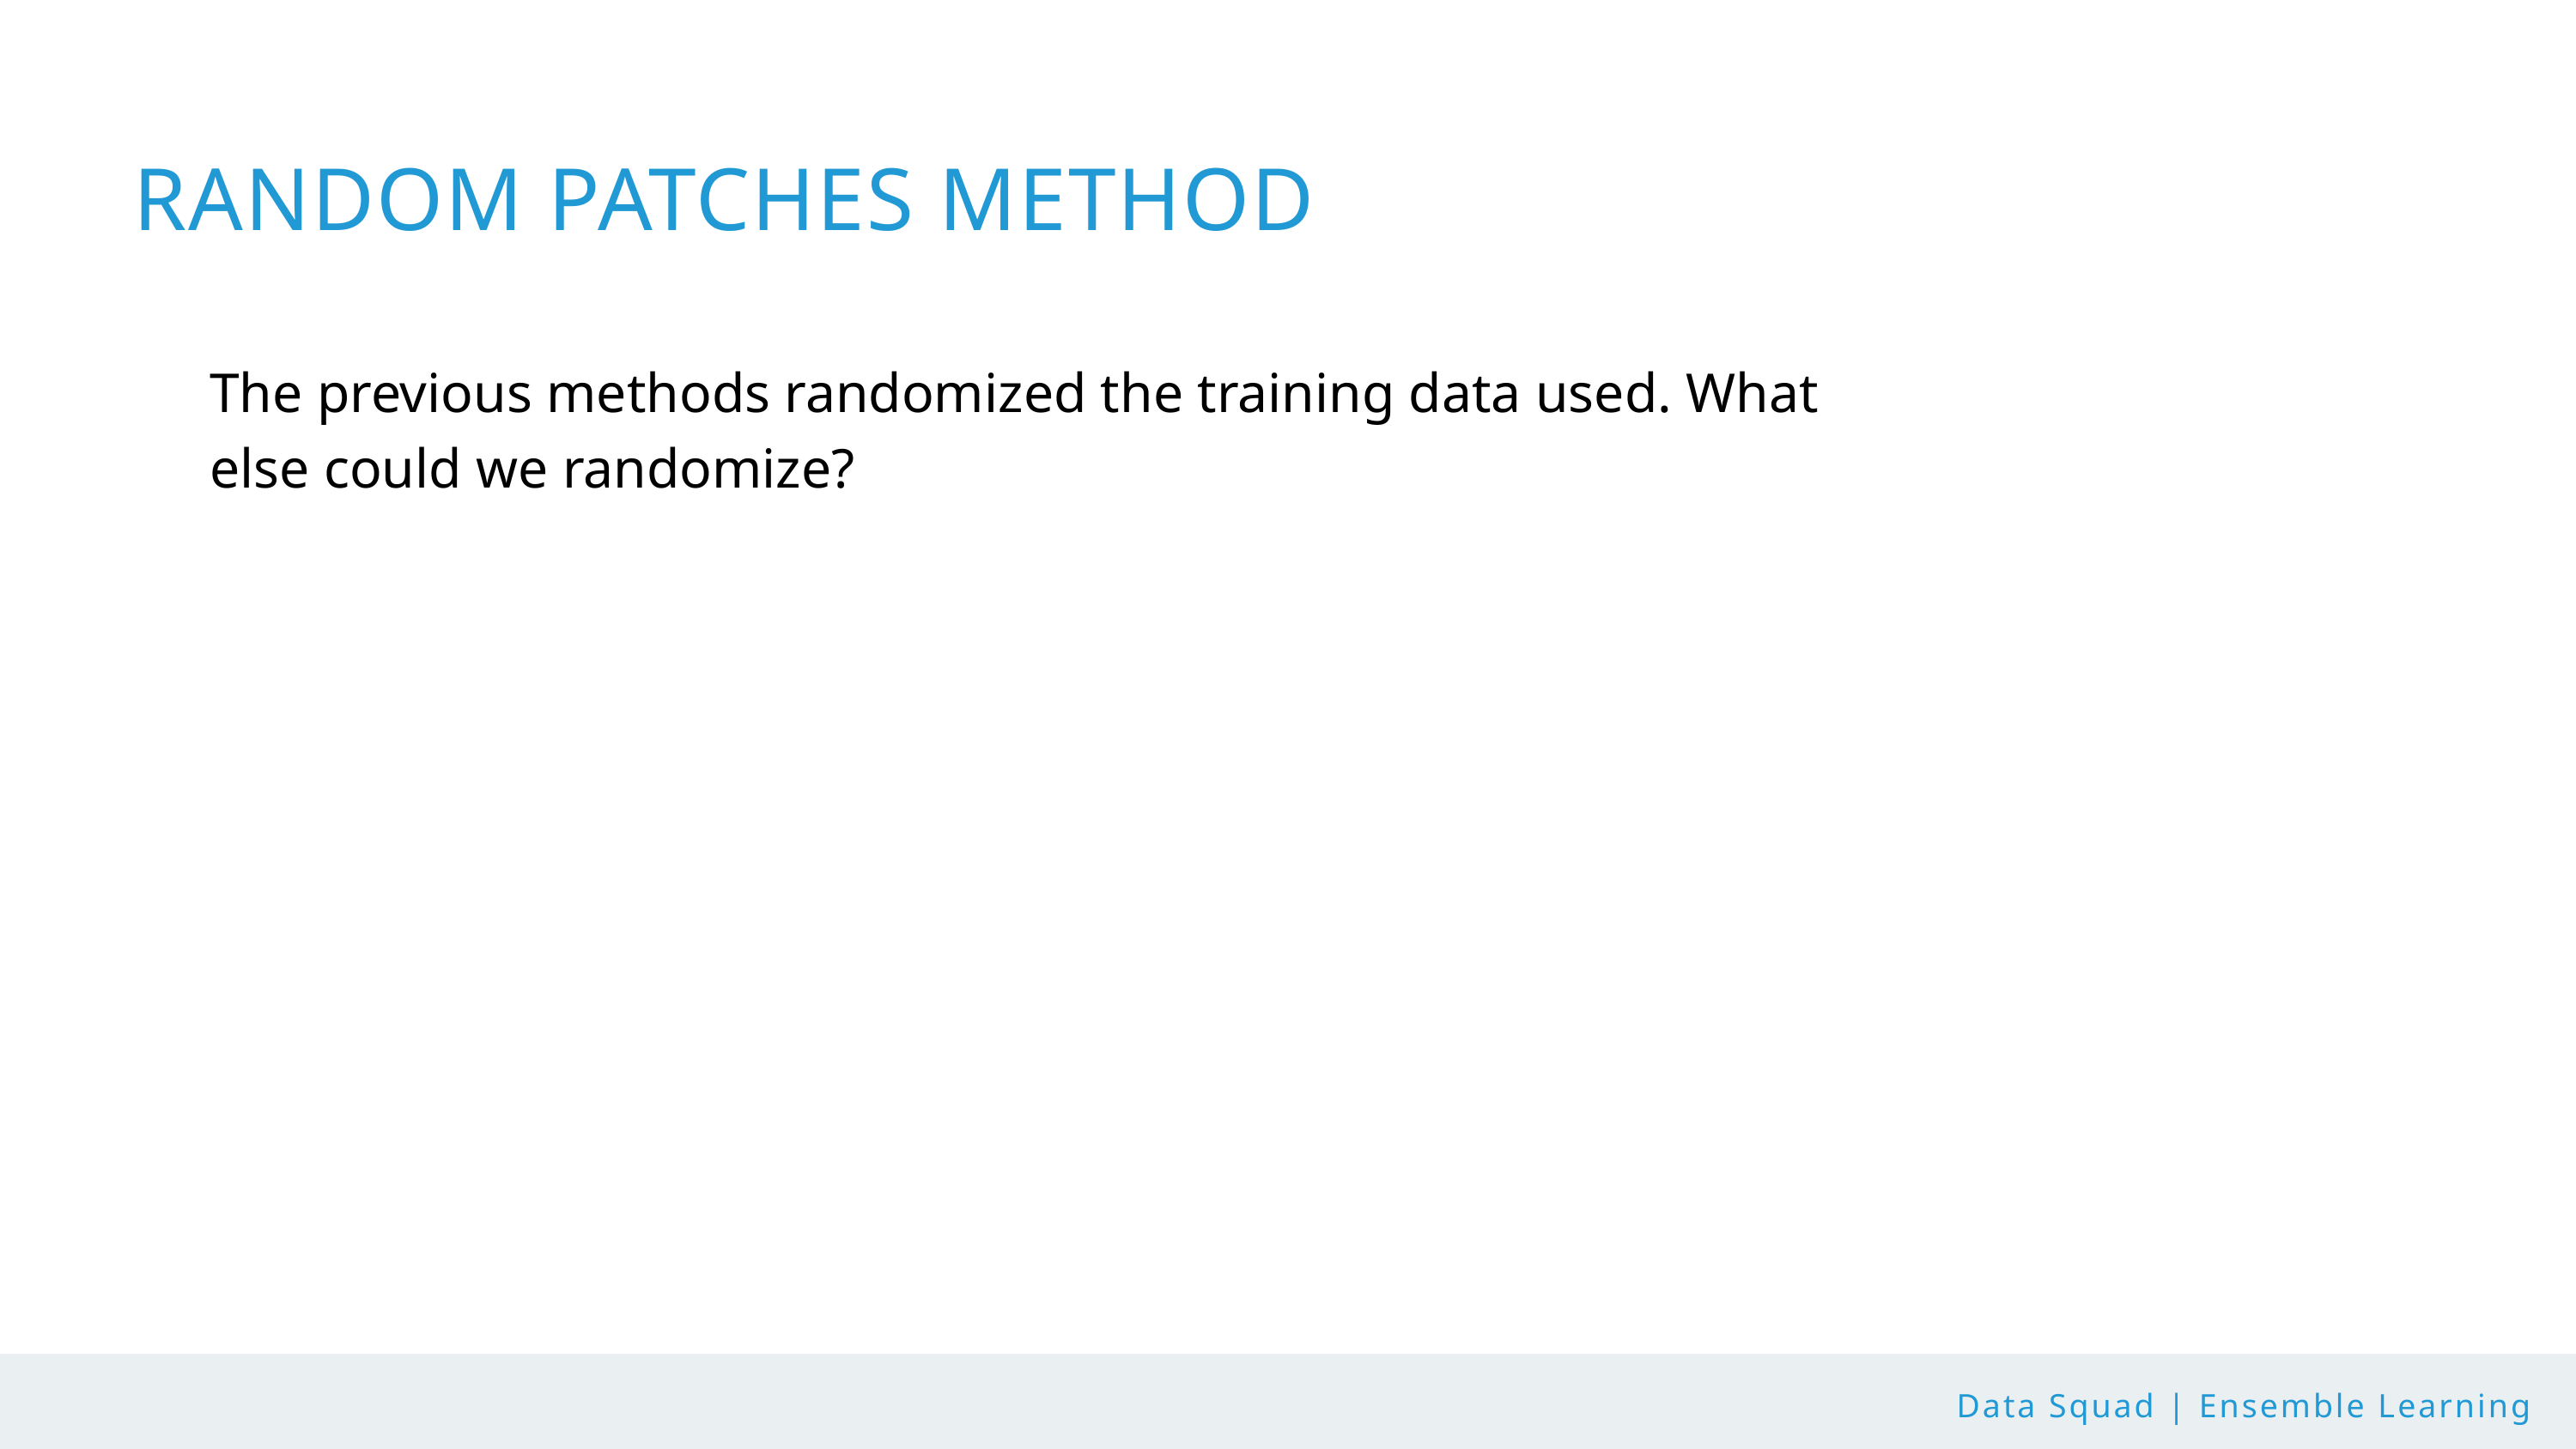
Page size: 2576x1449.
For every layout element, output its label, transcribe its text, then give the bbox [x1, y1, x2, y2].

text_box The previous methods randomized the training data used. What else could we randomize? [210, 348, 1838, 574]
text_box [0, 1353, 2576, 1449]
text_box RANDOM PATCHES METHOD [133, 144, 2539, 248]
